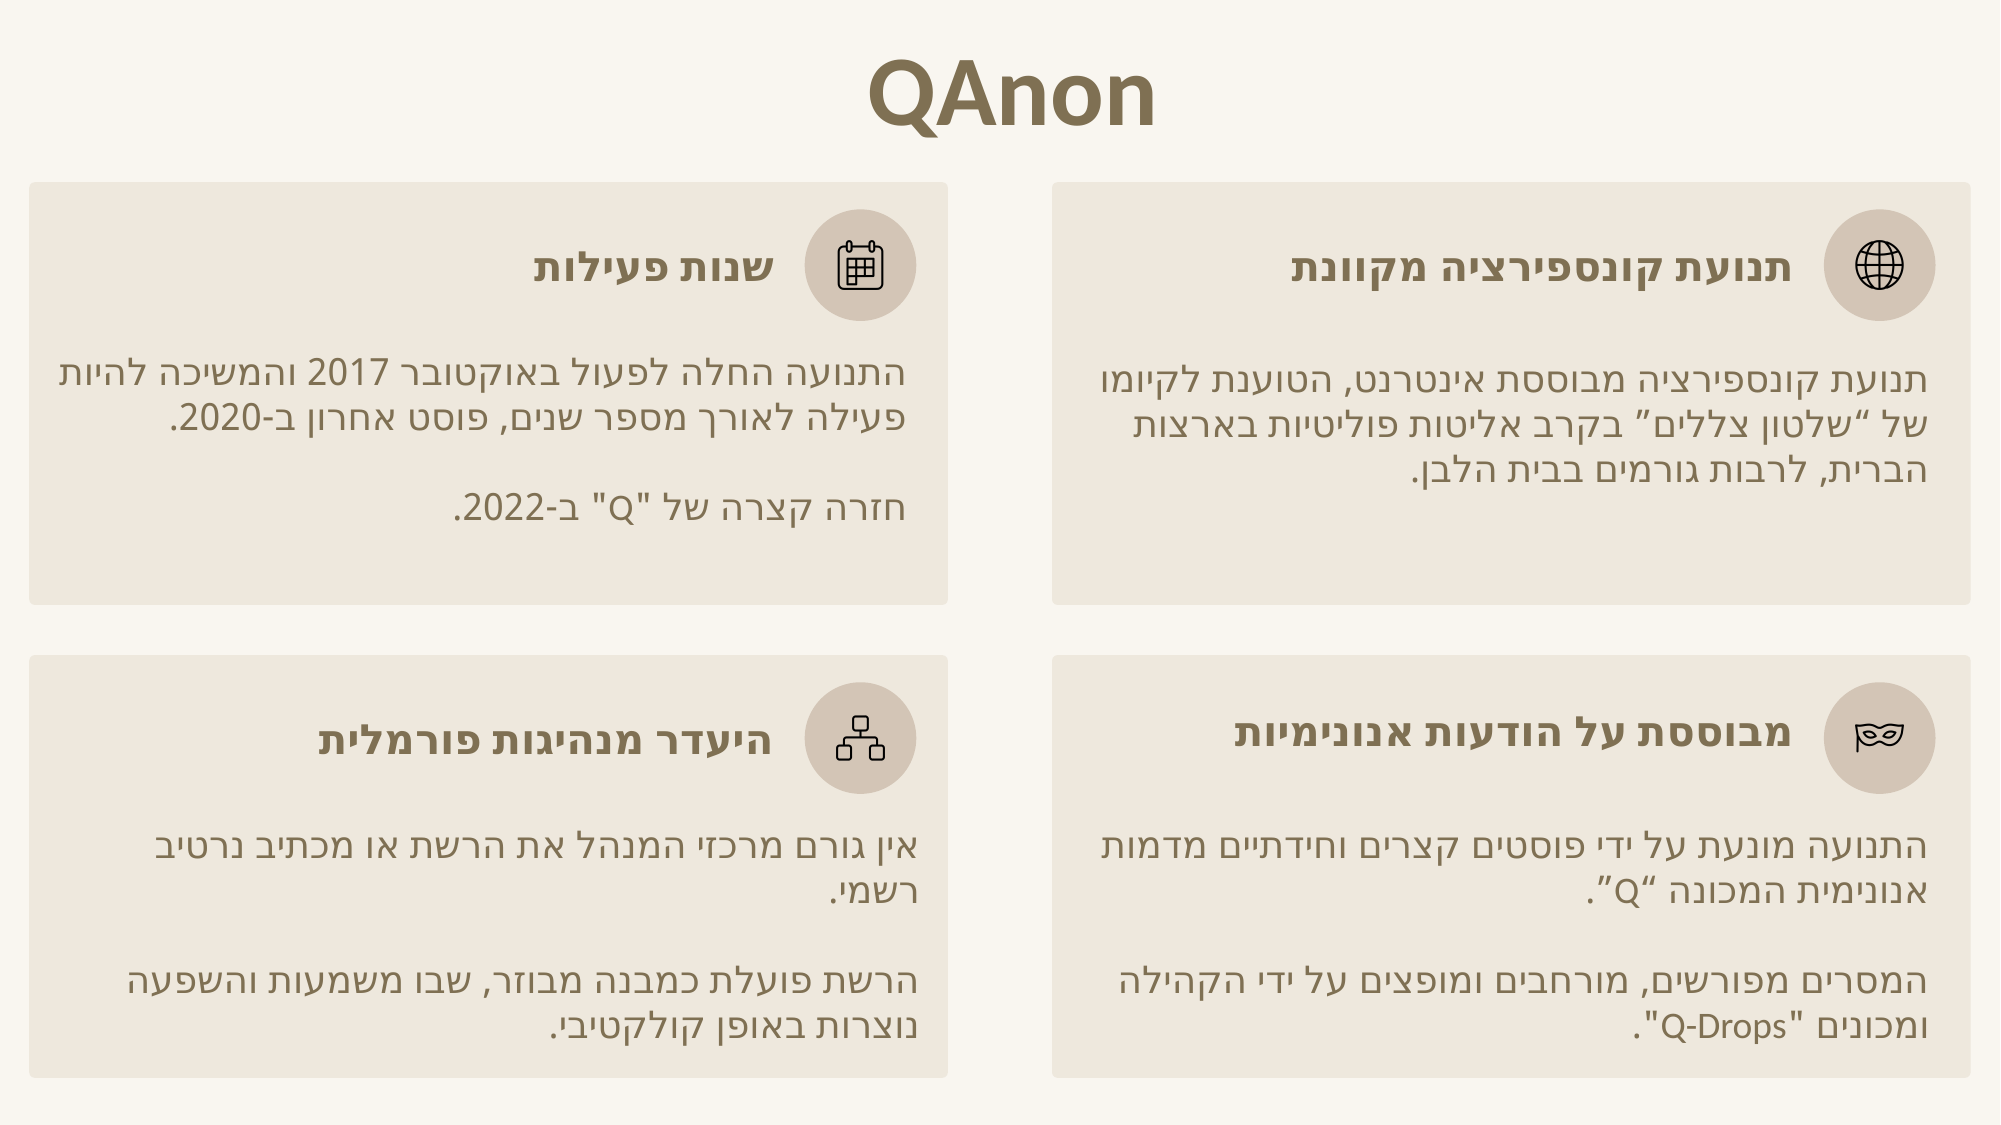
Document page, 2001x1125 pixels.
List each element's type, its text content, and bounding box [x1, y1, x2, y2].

text_box [29, 655, 948, 1078]
text_box היעדר מנהיגות פורמלית [154, 705, 789, 771]
text_box התנועה מונעת על ידי פוסטים קצרים וחידתיים מדמות אנונימית המכונה “Q”. המסרים מפורשים, מורחבים ומופצים על ידי הקהילה ומכונים "Q-Drops". [1052, 813, 1945, 1054]
picture [1854, 239, 1906, 291]
picture [834, 239, 887, 291]
picture [834, 712, 887, 764]
text_box [804, 682, 917, 794]
text_box [1823, 209, 1936, 321]
text_box [1823, 682, 1936, 794]
text_box [1052, 655, 1971, 1078]
picture [1854, 712, 1906, 764]
text_box QAnon [328, 18, 1671, 154]
text_box תנועת קונספירציה מבוססת אינטרנט, הטוענת לקיומו של “שלטון צללים” בקרב אליטות פוליטיות בארצות הברית, לרבות גורמים בבית הלבן. [1052, 348, 1945, 498]
text_box שנות פעילות [154, 232, 789, 298]
text_box אין גורם מרכזי המנהל את הרשת או מכתיב נרטיב רשמי. הרשת פועלת כמבנה מבוזר, שבו משמעות והשפעה נוצרות באופן קולקטיבי. [42, 813, 935, 1054]
text_box [1052, 182, 1971, 605]
text_box [804, 209, 917, 321]
text_box התנועה החלה לפעול באוקטובר 2017 והמשיכה להיות פעילה לאורך מספר שנים, פוסט אחרון ב-2020. חזרה קצרה של "Q" ב-2022. [29, 340, 922, 536]
text_box מבוססת על הודעות אנונימיות [1174, 697, 1809, 763]
text_box [29, 182, 948, 605]
text_box תנועת קונספירציה מקוונת [1174, 232, 1809, 298]
